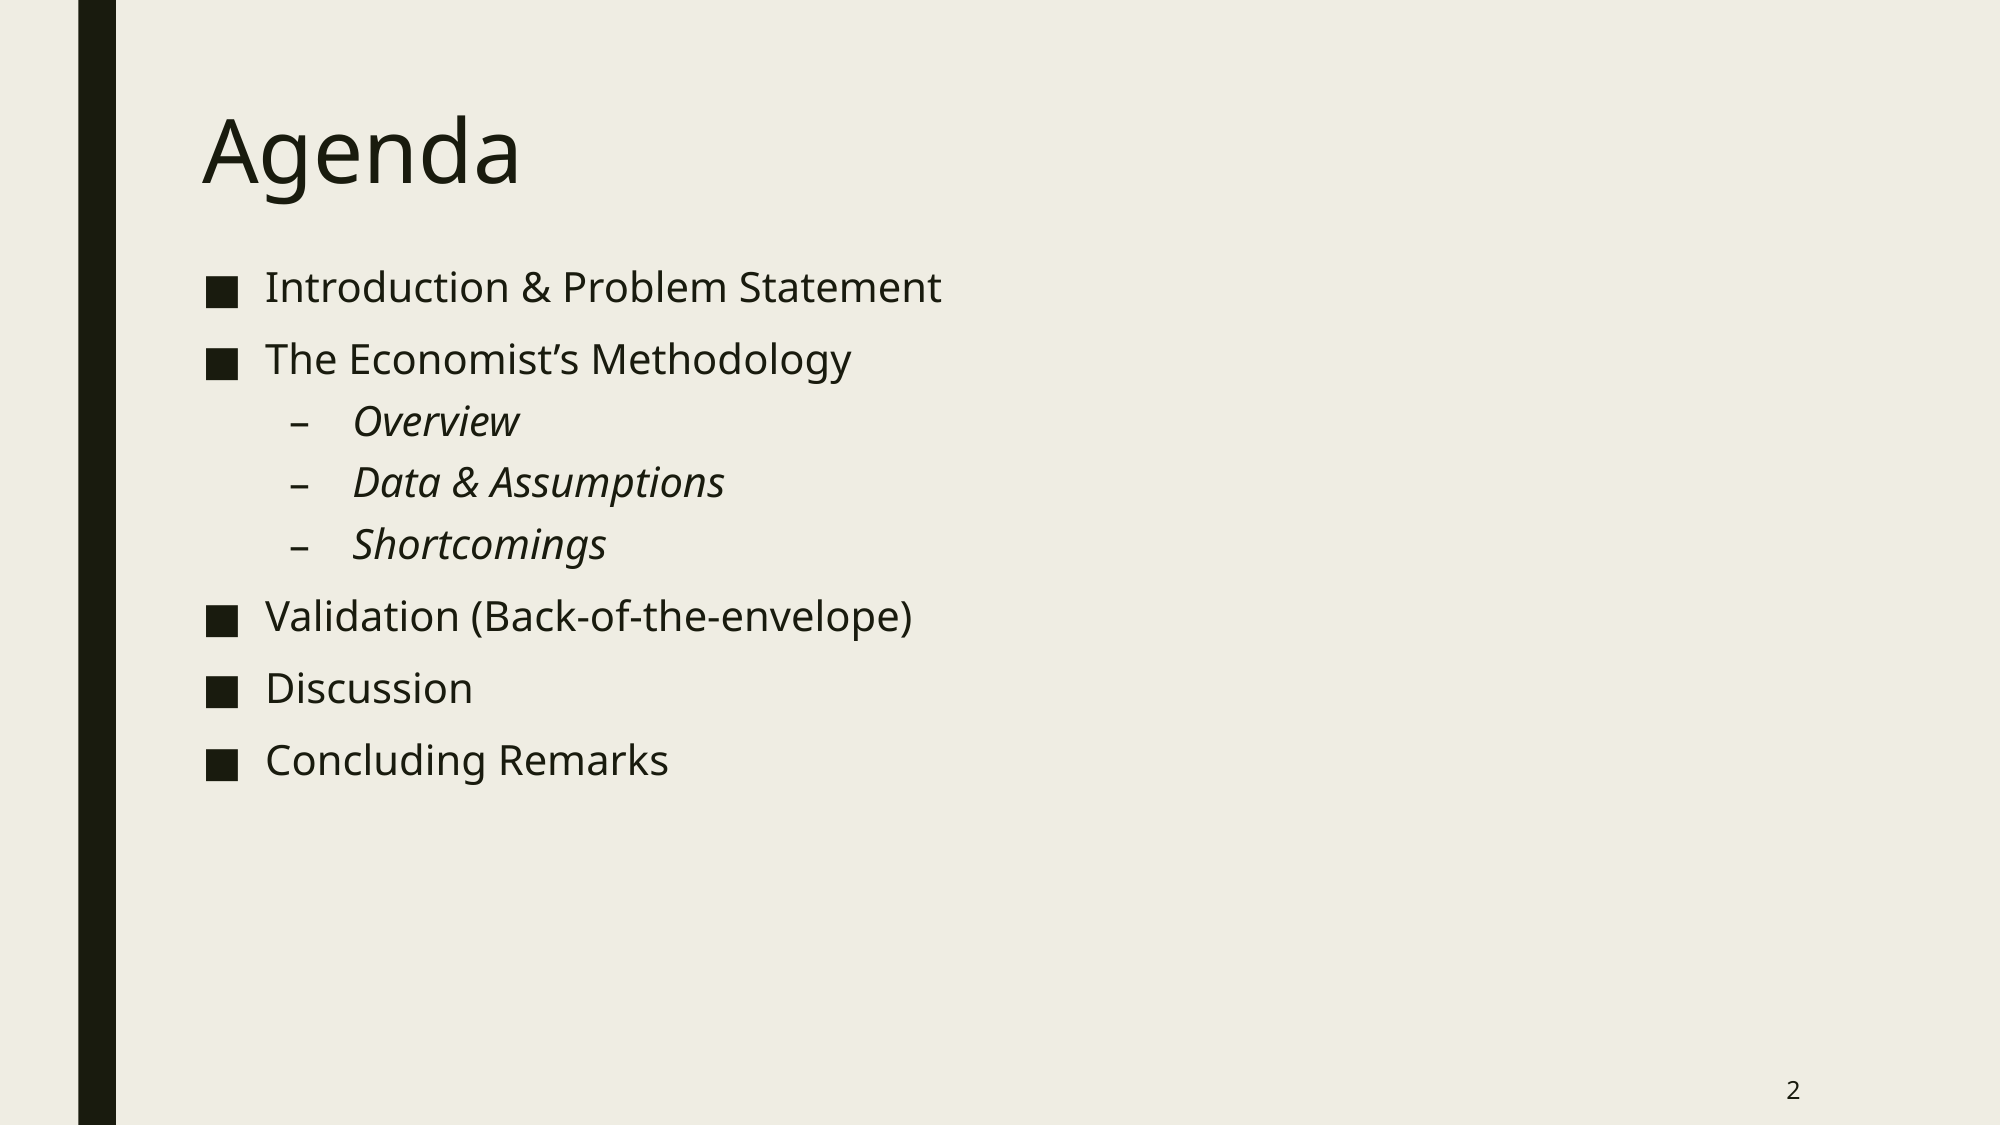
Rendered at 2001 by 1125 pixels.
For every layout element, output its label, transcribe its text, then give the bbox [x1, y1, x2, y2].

title Agenda [187, 99, 1813, 211]
slide_number 2 [1553, 1058, 1816, 1125]
list Introduction & Problem Statement The Economist’s Methodology Overview Data & Assumptions Shortcomings Validation (Back-of-the-envelope) Discussion Concluding Remarks [187, 257, 1813, 950]
